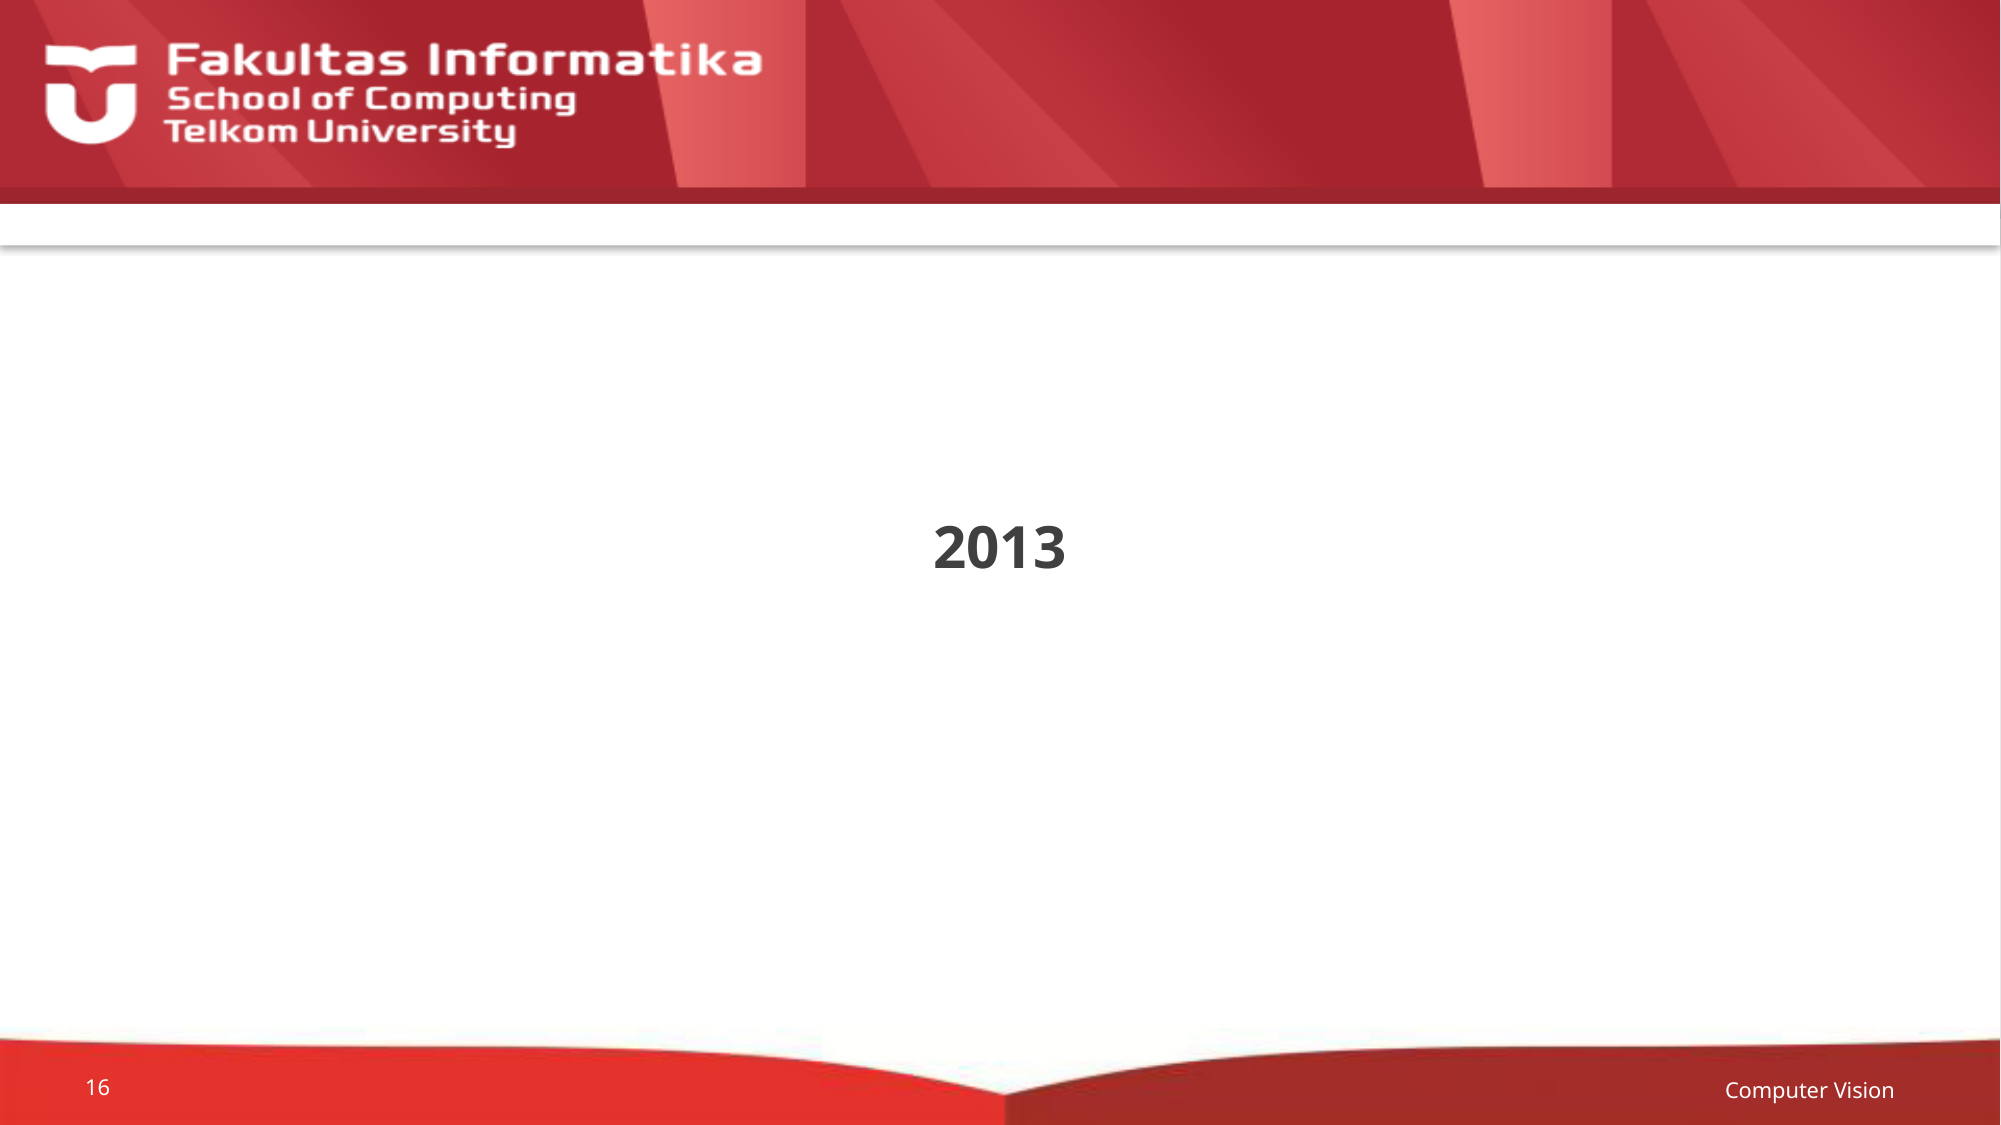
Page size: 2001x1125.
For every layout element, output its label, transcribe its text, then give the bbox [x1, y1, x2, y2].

list Computer Vision [1185, 1058, 1911, 1119]
picture [0, 0, 2001, 1125]
slide_number 16 [85, 1058, 164, 1119]
title 2013 [317, 492, 1683, 598]
